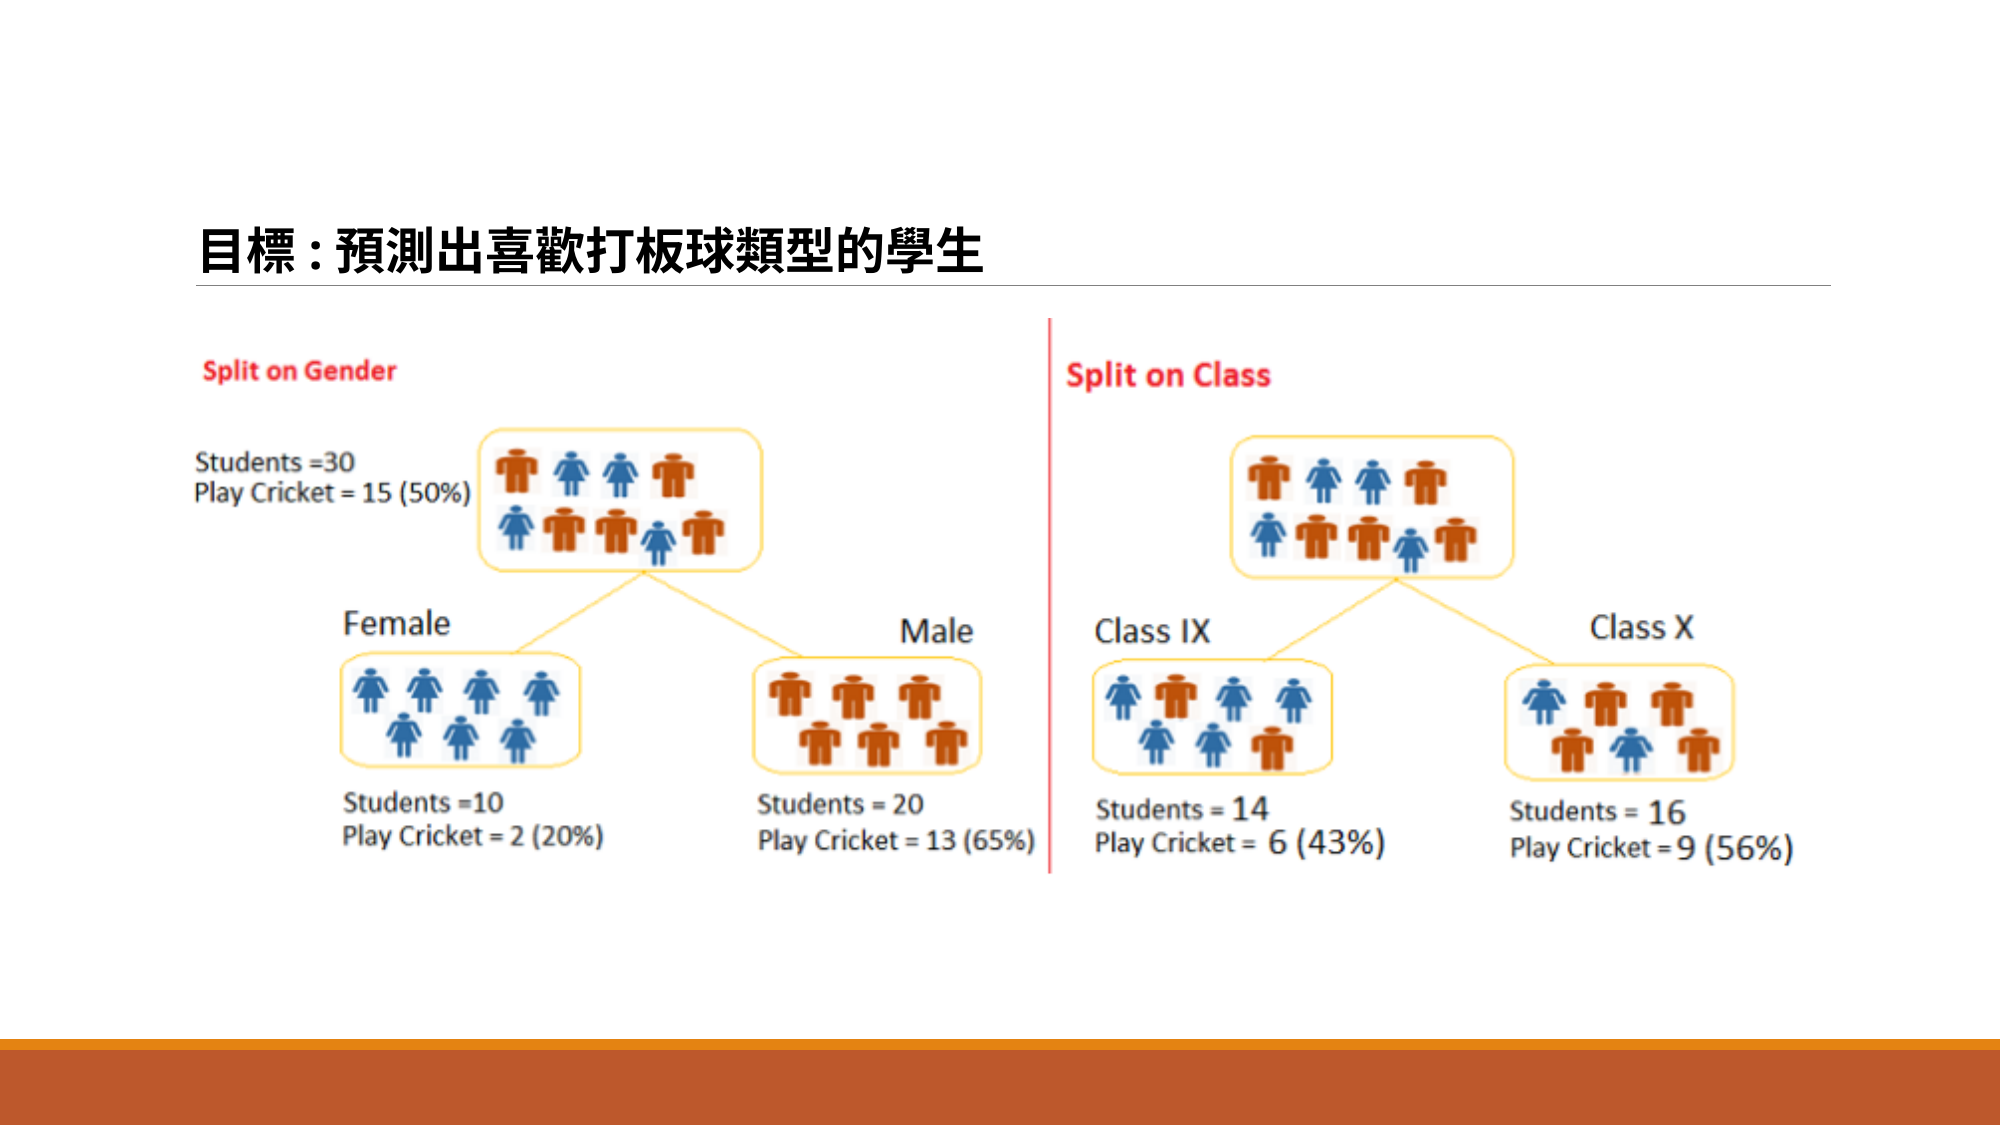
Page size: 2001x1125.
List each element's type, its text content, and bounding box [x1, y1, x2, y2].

text_box 目標:預測出喜歡打板球類型的學生 [181, 211, 1000, 287]
picture [167, 318, 1833, 895]
